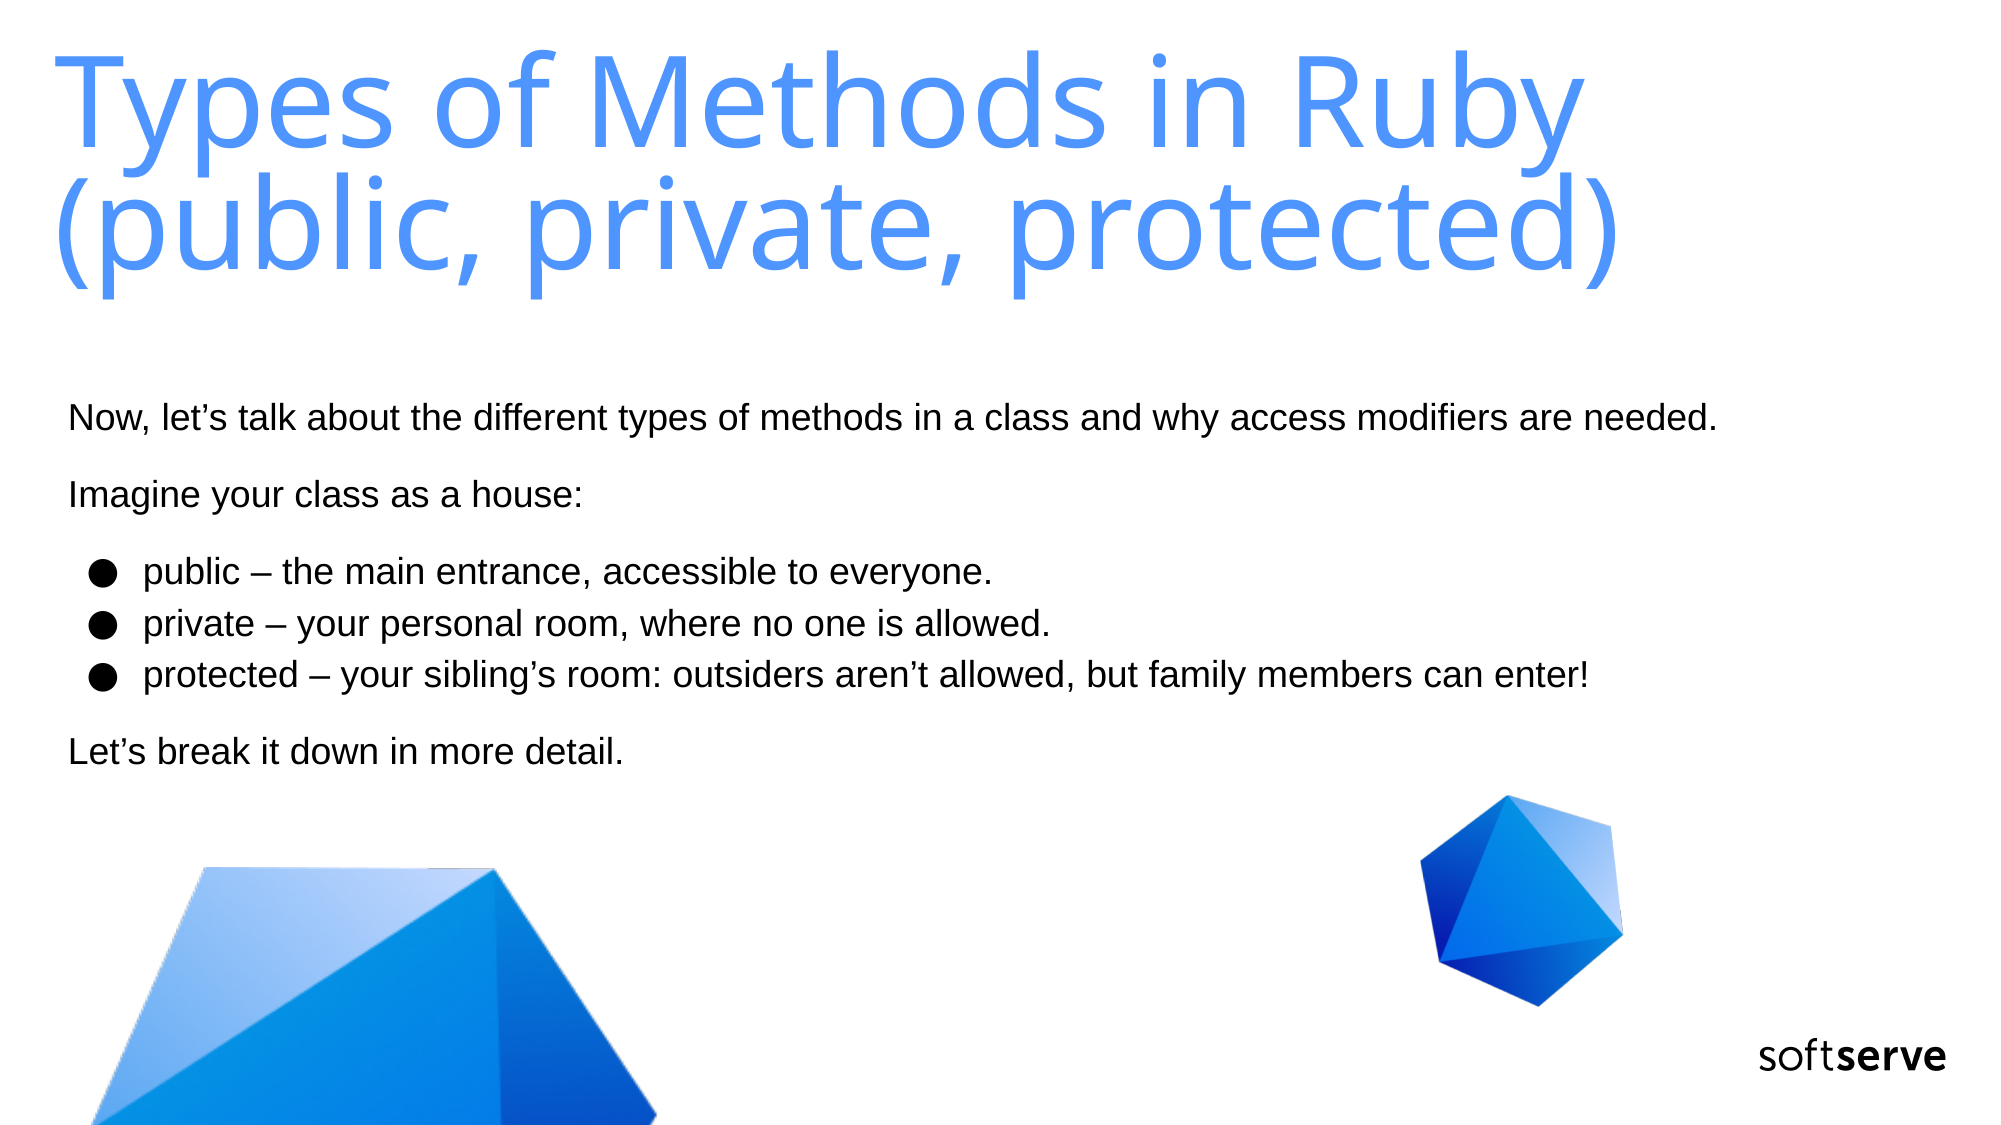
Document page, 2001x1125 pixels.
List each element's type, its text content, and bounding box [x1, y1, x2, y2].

title Types of Methods in Ruby (public, private, protected) [54, 50, 1936, 310]
picture [1427, 914, 1631, 1018]
list Now, let’s talk about the different types of methods in a class and why access modifiers are needed. Imagine your class as a house: public – the main entrance, accessible to everyone. private – your personal room, where no one is allowed. protected – your sibling’s room: outsiders aren’t allowed, but family members can enter! Let’s break it down in more detail. [52, 245, 1938, 914]
picture [90, 914, 659, 1125]
picture [1759, 1038, 1946, 1071]
